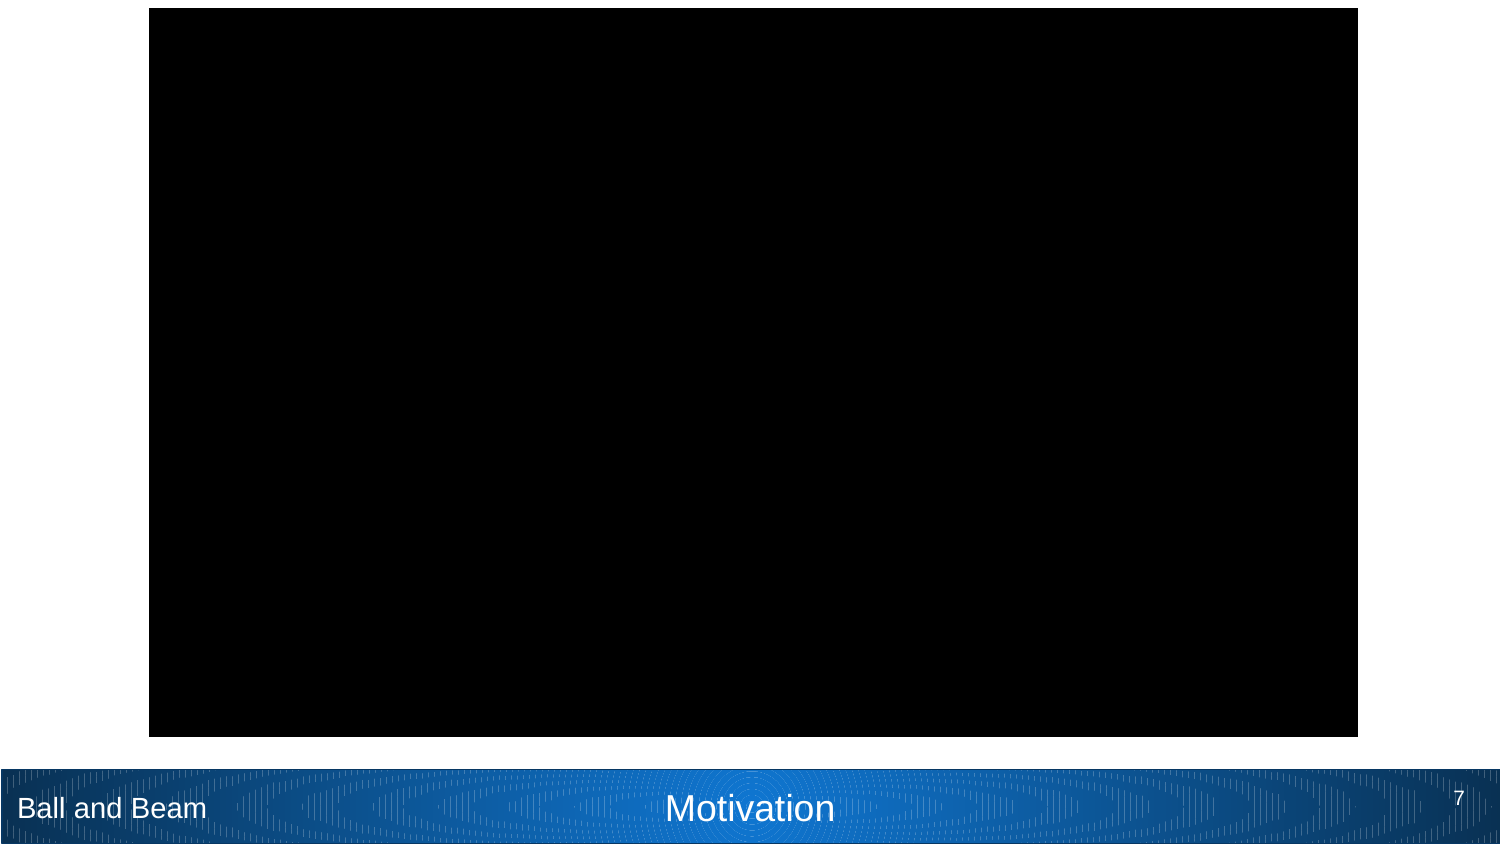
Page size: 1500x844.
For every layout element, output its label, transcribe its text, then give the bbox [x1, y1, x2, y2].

text_box [2, 769, 574, 844]
title Motivation [574, 769, 925, 844]
slide_number ‹#› [1389, 764, 1480, 830]
text_box [925, 769, 1500, 844]
picture [149, 8, 1358, 737]
text_box Ball and Beam [2, 773, 324, 839]
